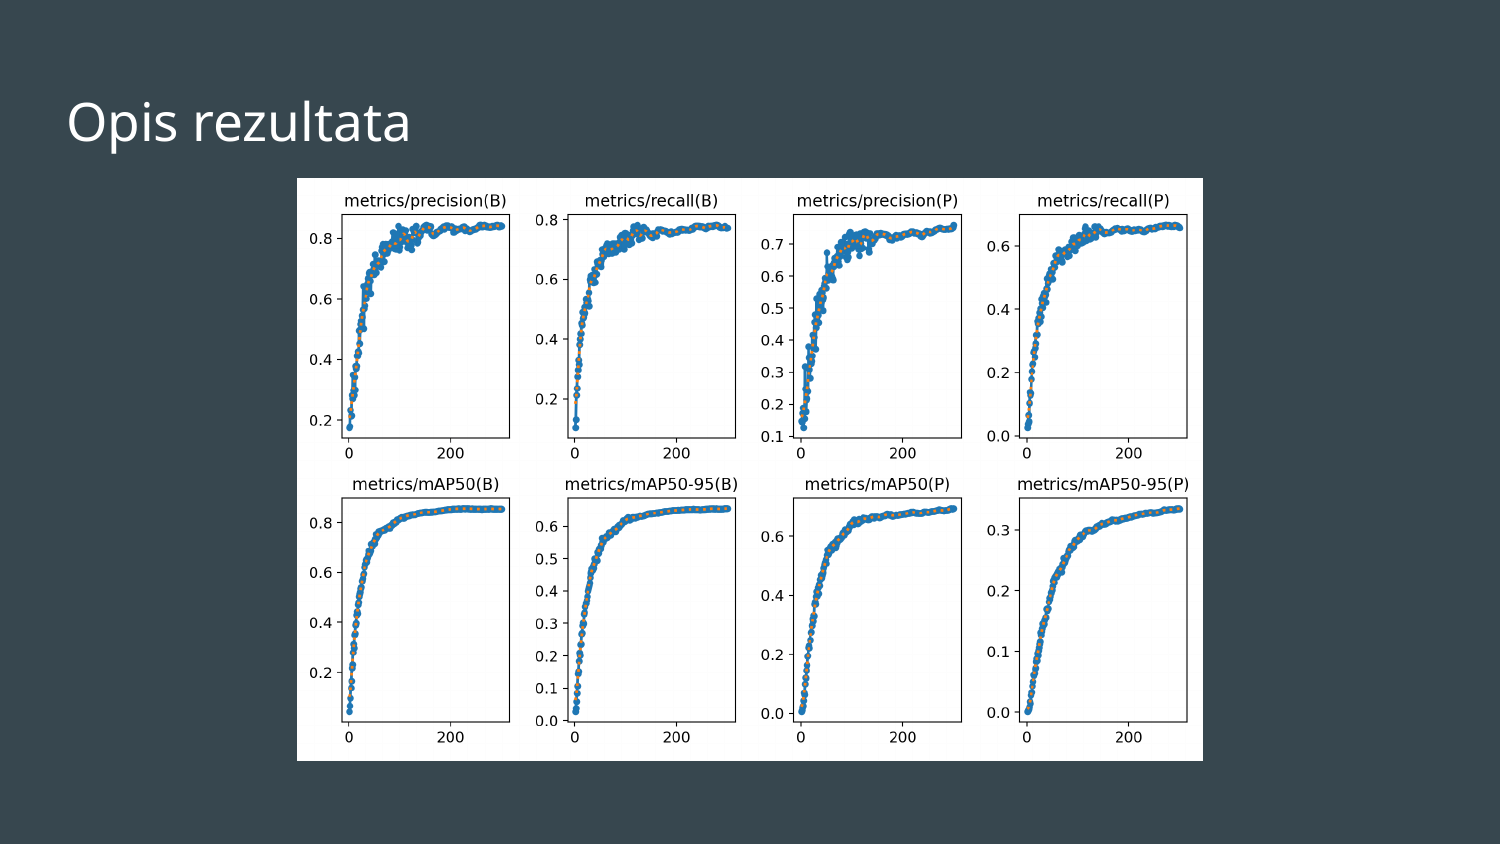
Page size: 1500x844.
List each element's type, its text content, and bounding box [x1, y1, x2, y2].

title Opis rezultata [51, 72, 1449, 167]
picture [297, 178, 1203, 761]
